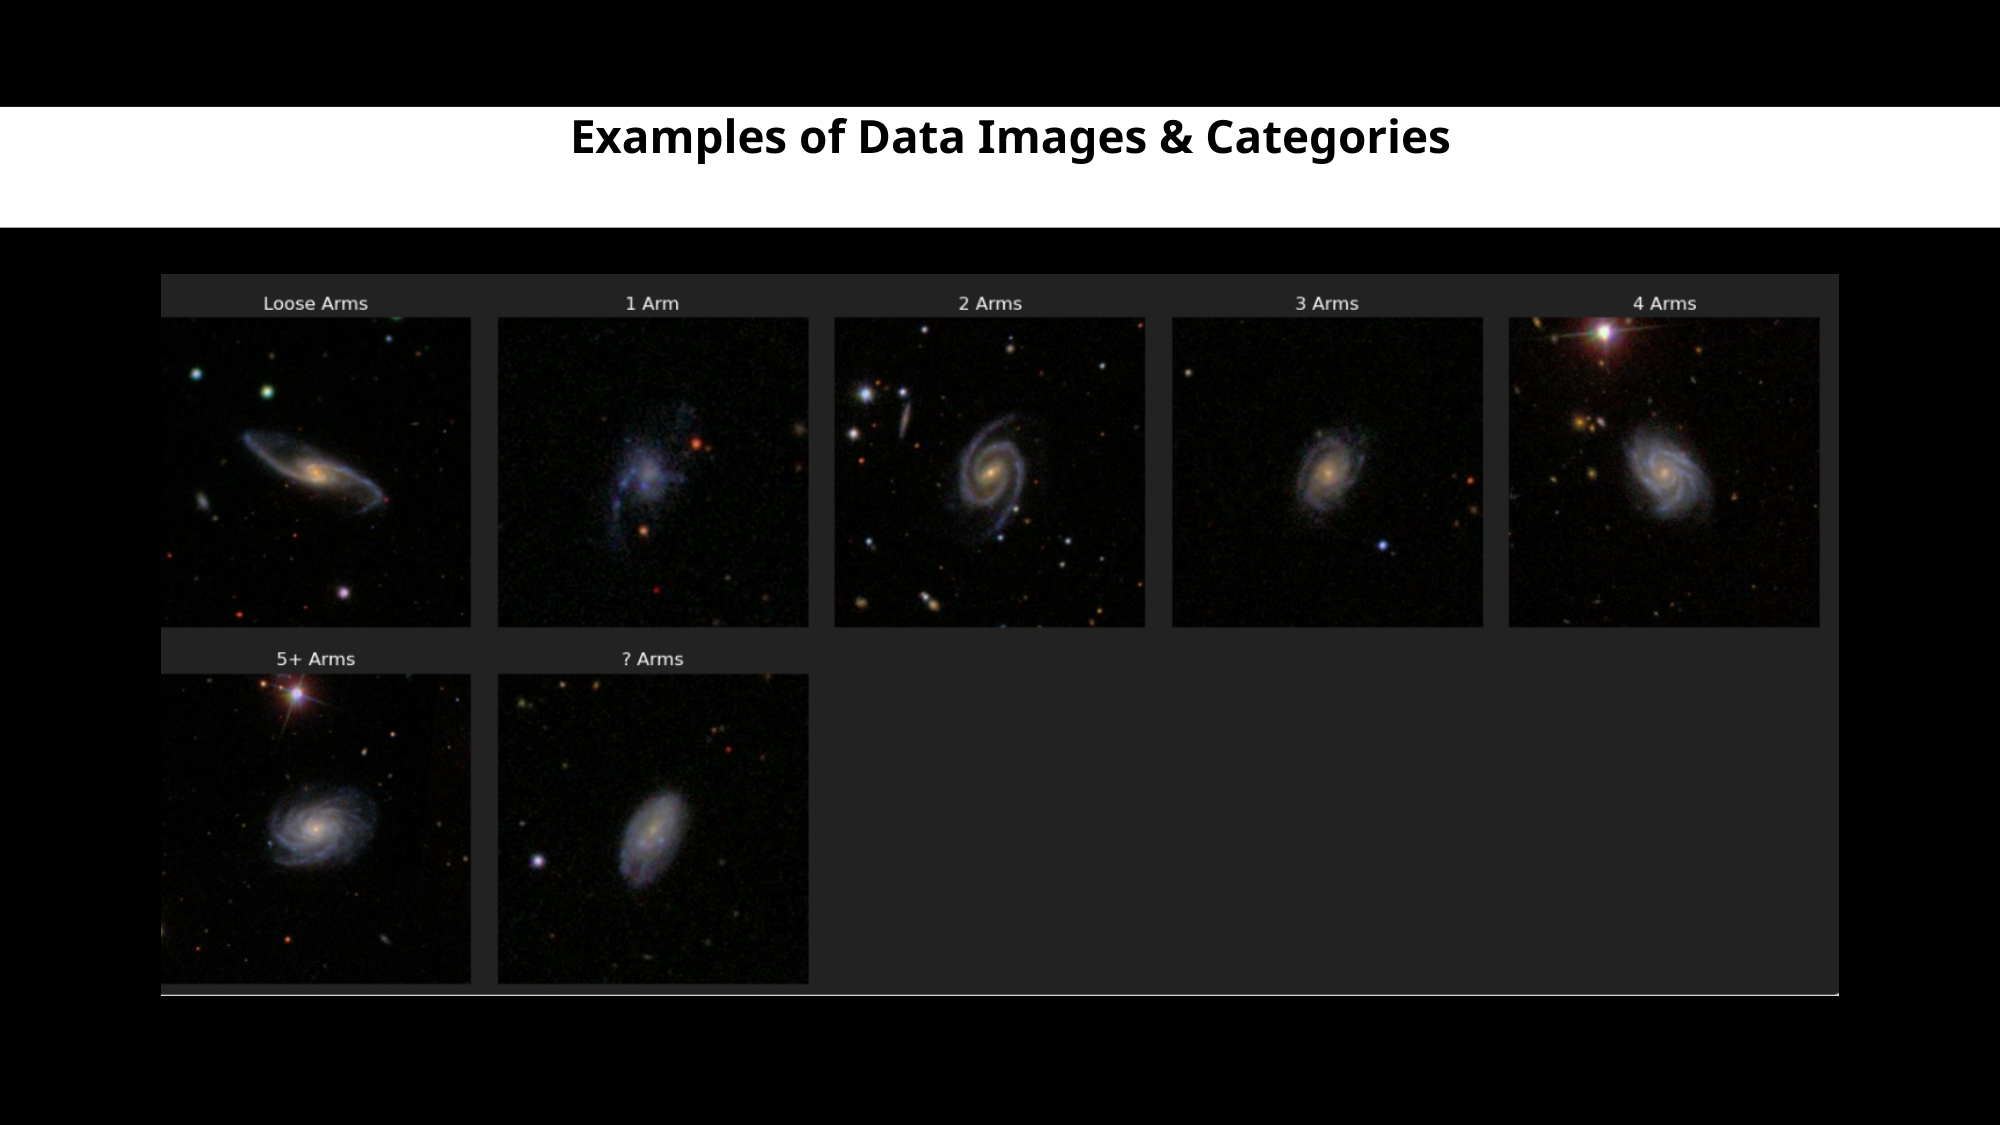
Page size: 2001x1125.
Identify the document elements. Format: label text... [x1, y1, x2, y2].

picture [161, 274, 1839, 996]
title Examples of Data Images & Categories [91, 105, 1931, 228]
text_box [0, 106, 2000, 229]
